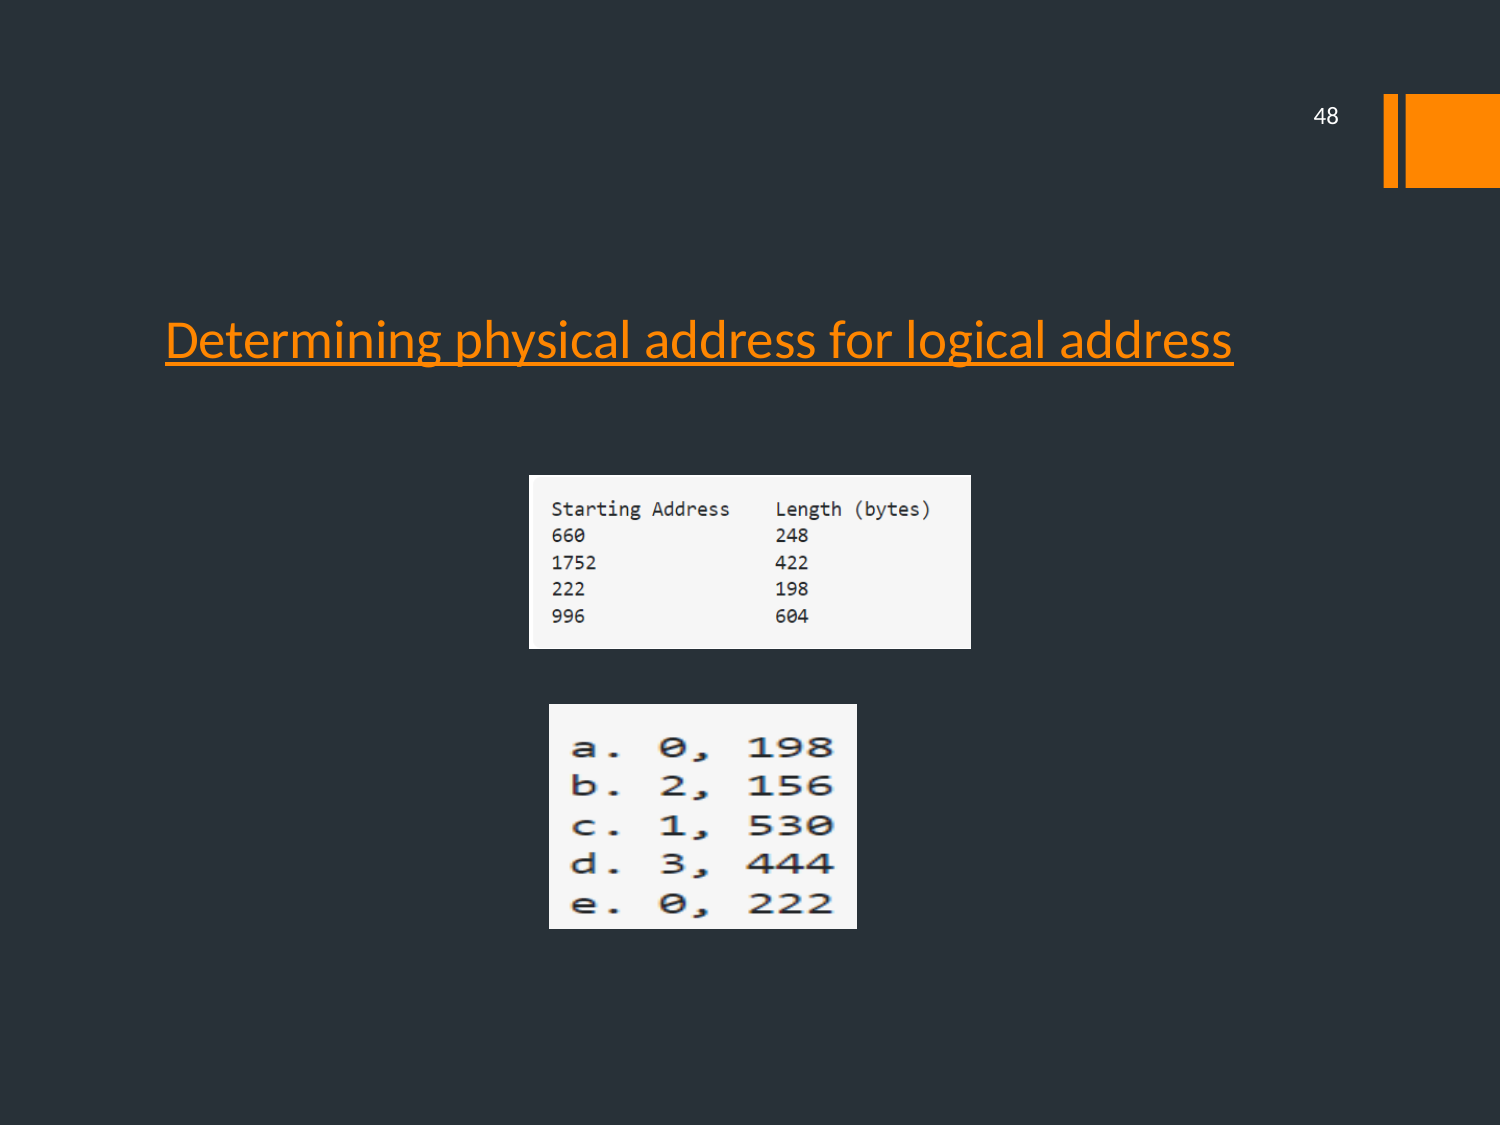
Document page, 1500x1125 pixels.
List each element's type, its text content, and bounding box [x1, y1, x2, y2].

slide_number 48 [1199, 90, 1355, 140]
title Determining physical address for logical address [150, 253, 1350, 443]
picture [548, 703, 857, 930]
picture [528, 475, 972, 650]
